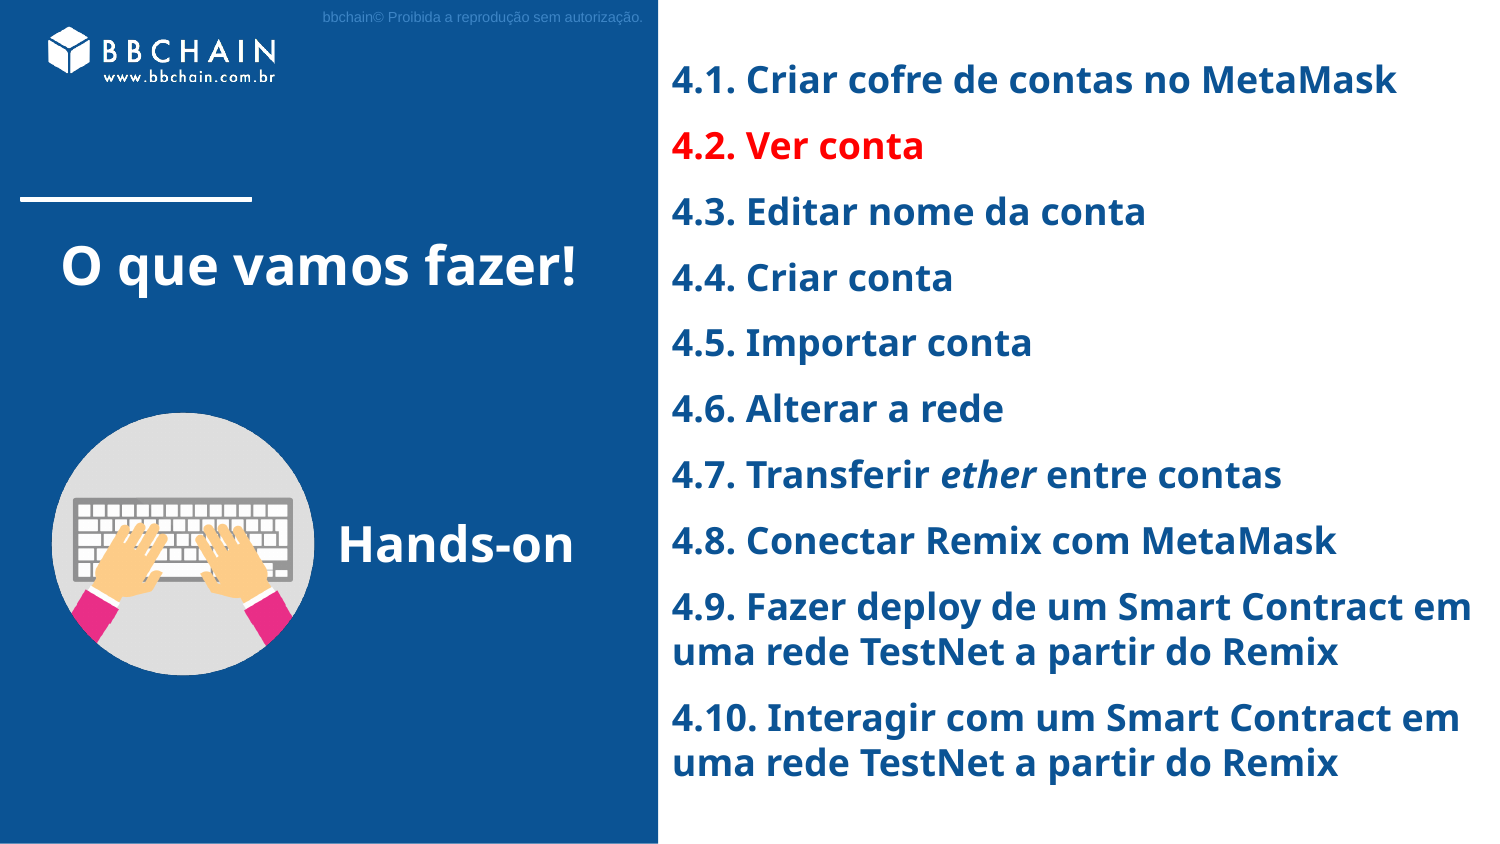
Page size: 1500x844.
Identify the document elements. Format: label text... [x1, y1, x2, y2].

picture [45, 403, 325, 682]
title 4.1. Criar cofre de contas no MetaMask 4.2. Ver conta 4.3. Editar nome da conta 4.4. Criar conta 4.5. Importar conta 4.6. Alterar a rede 4.7. Transferir ether entre contas 4.8. Conectar Remix com MetaMask 4.9. Fazer deploy de um Smart Contract em uma rede TestNet a partir do Remix 4.10. Interagir com um Smart Contract em uma rede TestNet a partir do Remix [656, 9, 1500, 831]
title O que vamos fazer! [45, 216, 610, 494]
picture [48, 26, 275, 82]
text_box Hands-on [329, 511, 596, 574]
